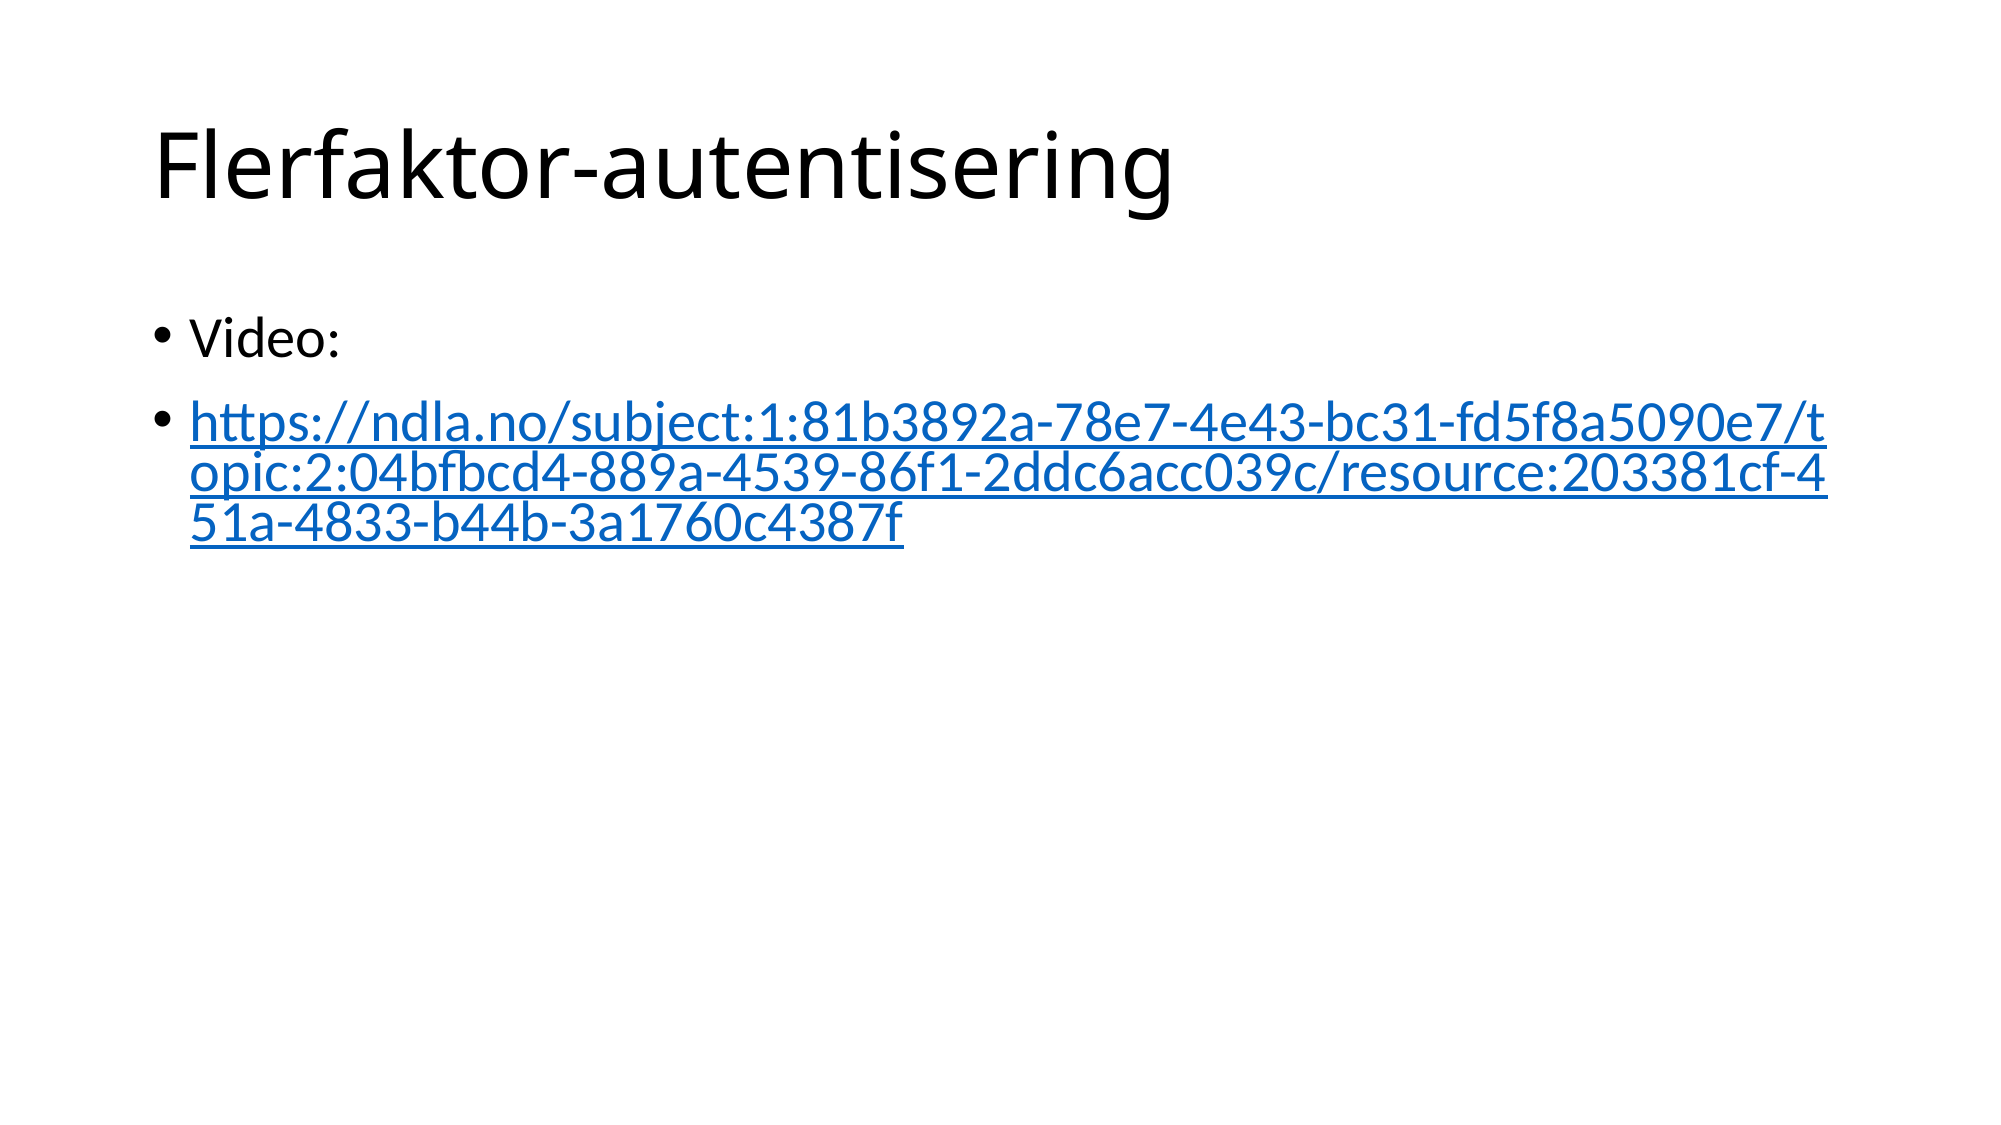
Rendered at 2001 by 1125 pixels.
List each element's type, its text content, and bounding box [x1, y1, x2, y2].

title Flerfaktor-autentisering [137, 59, 1863, 278]
list Video: https://ndla.no/subject:1:81b3892a-78e7-4e43-bc31-fd5f8a5090e7/topic:2:04bfbcd4-889a-4539-86f1-2ddc6acc039c/resource:203381cf-451a-4833-b44b-3a1760c4387f [137, 299, 1863, 1014]
